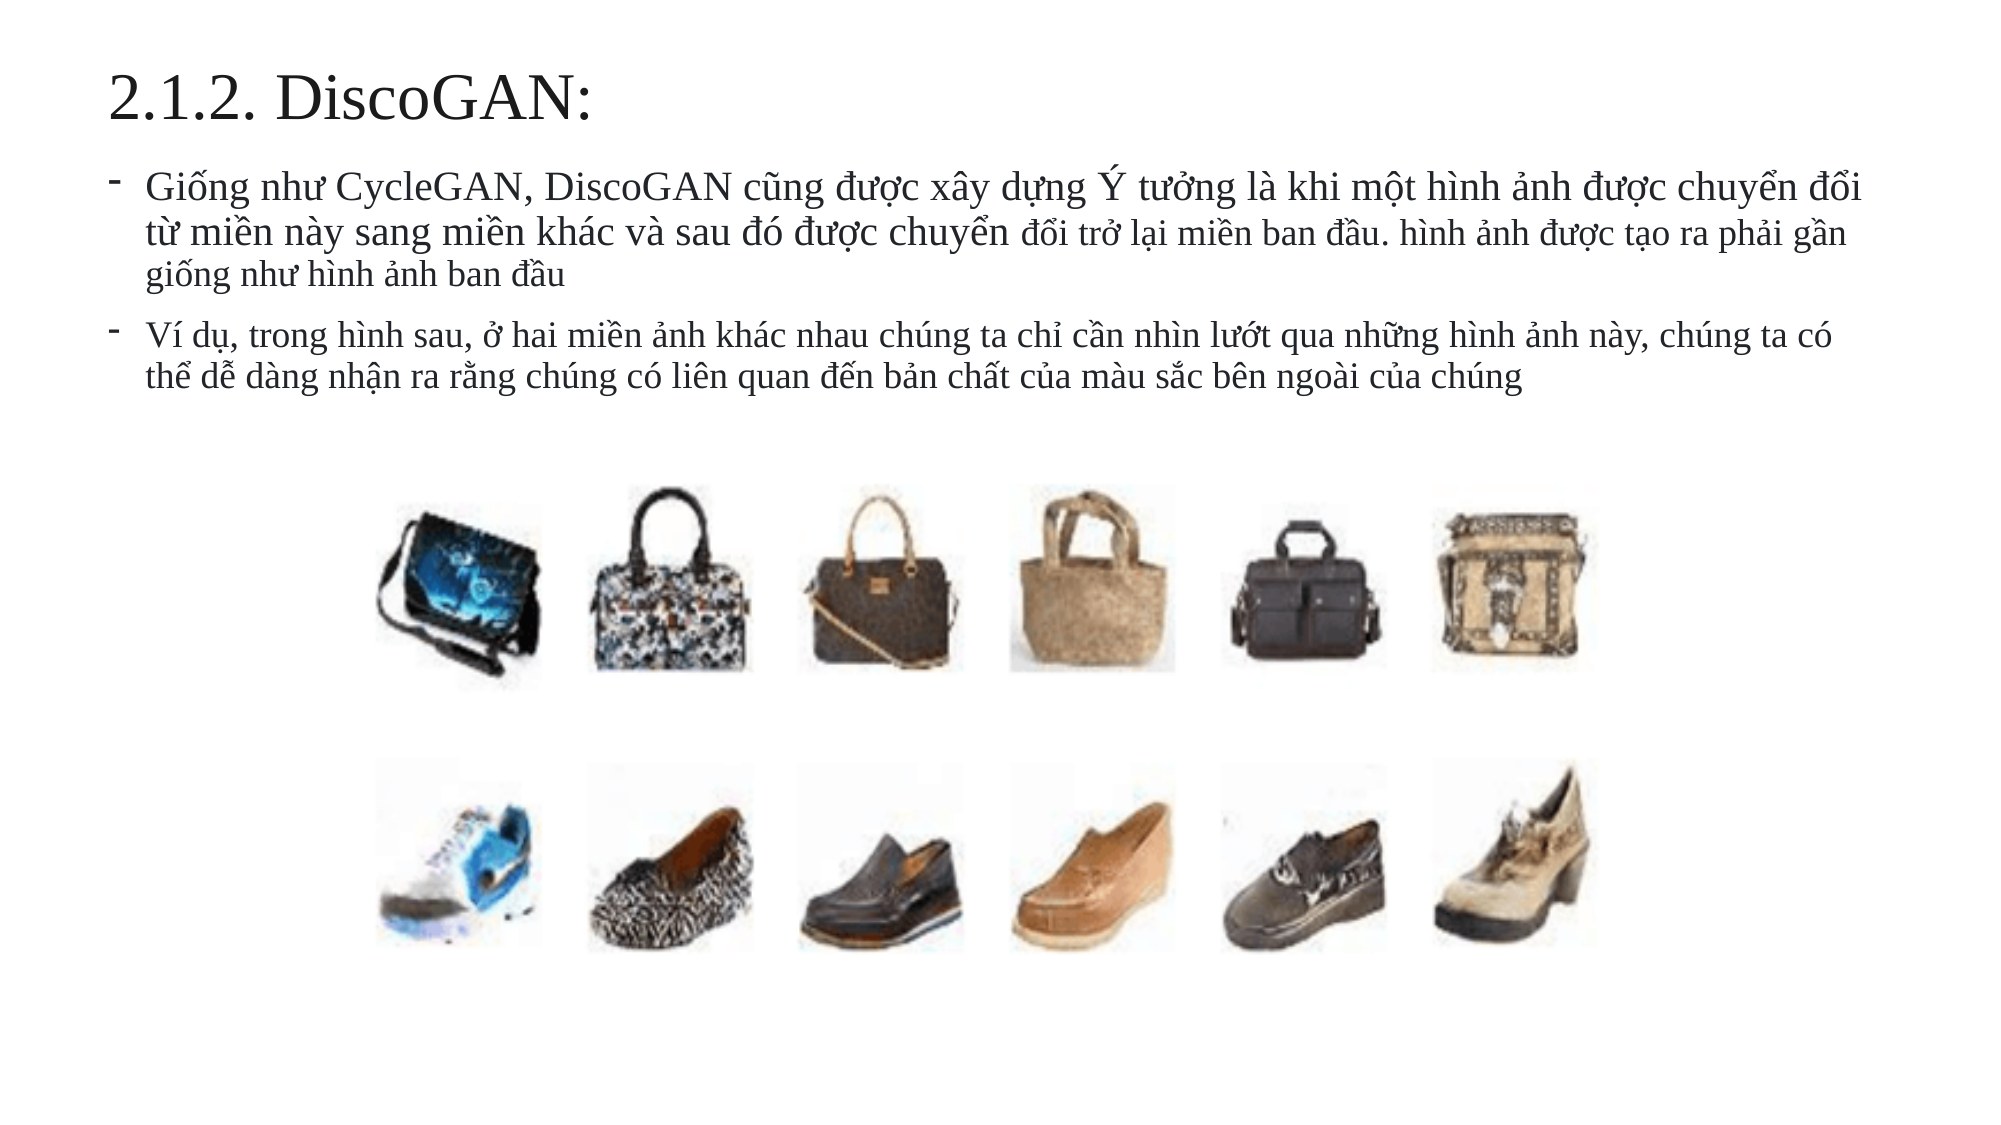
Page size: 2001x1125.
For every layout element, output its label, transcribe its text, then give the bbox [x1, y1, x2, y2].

text_box 2.1.2. DiscoGAN: [93, 21, 1819, 156]
picture [356, 443, 1644, 969]
text_box Giống như CycleGAN, DiscoGAN cũng được xây dựng Ý tưởng là khi một hình ảnh được chuyển đổi từ miền này sang miền khác và sau đó được chuyển đổi trở lại miền ban đầu. hình ảnh được tạo ra phải gần giống như hình ảnh ban đầu Ví dụ, trong hình sau, ở hai miền ảnh khác nhau chúng ta chỉ cần nhìn lướt qua những hình ảnh này, chúng ta có thể dễ dàng nhận ra rằng chúng có liên quan đến bản chất của màu sắc bên ngoài của chúng [93, 156, 1882, 478]
